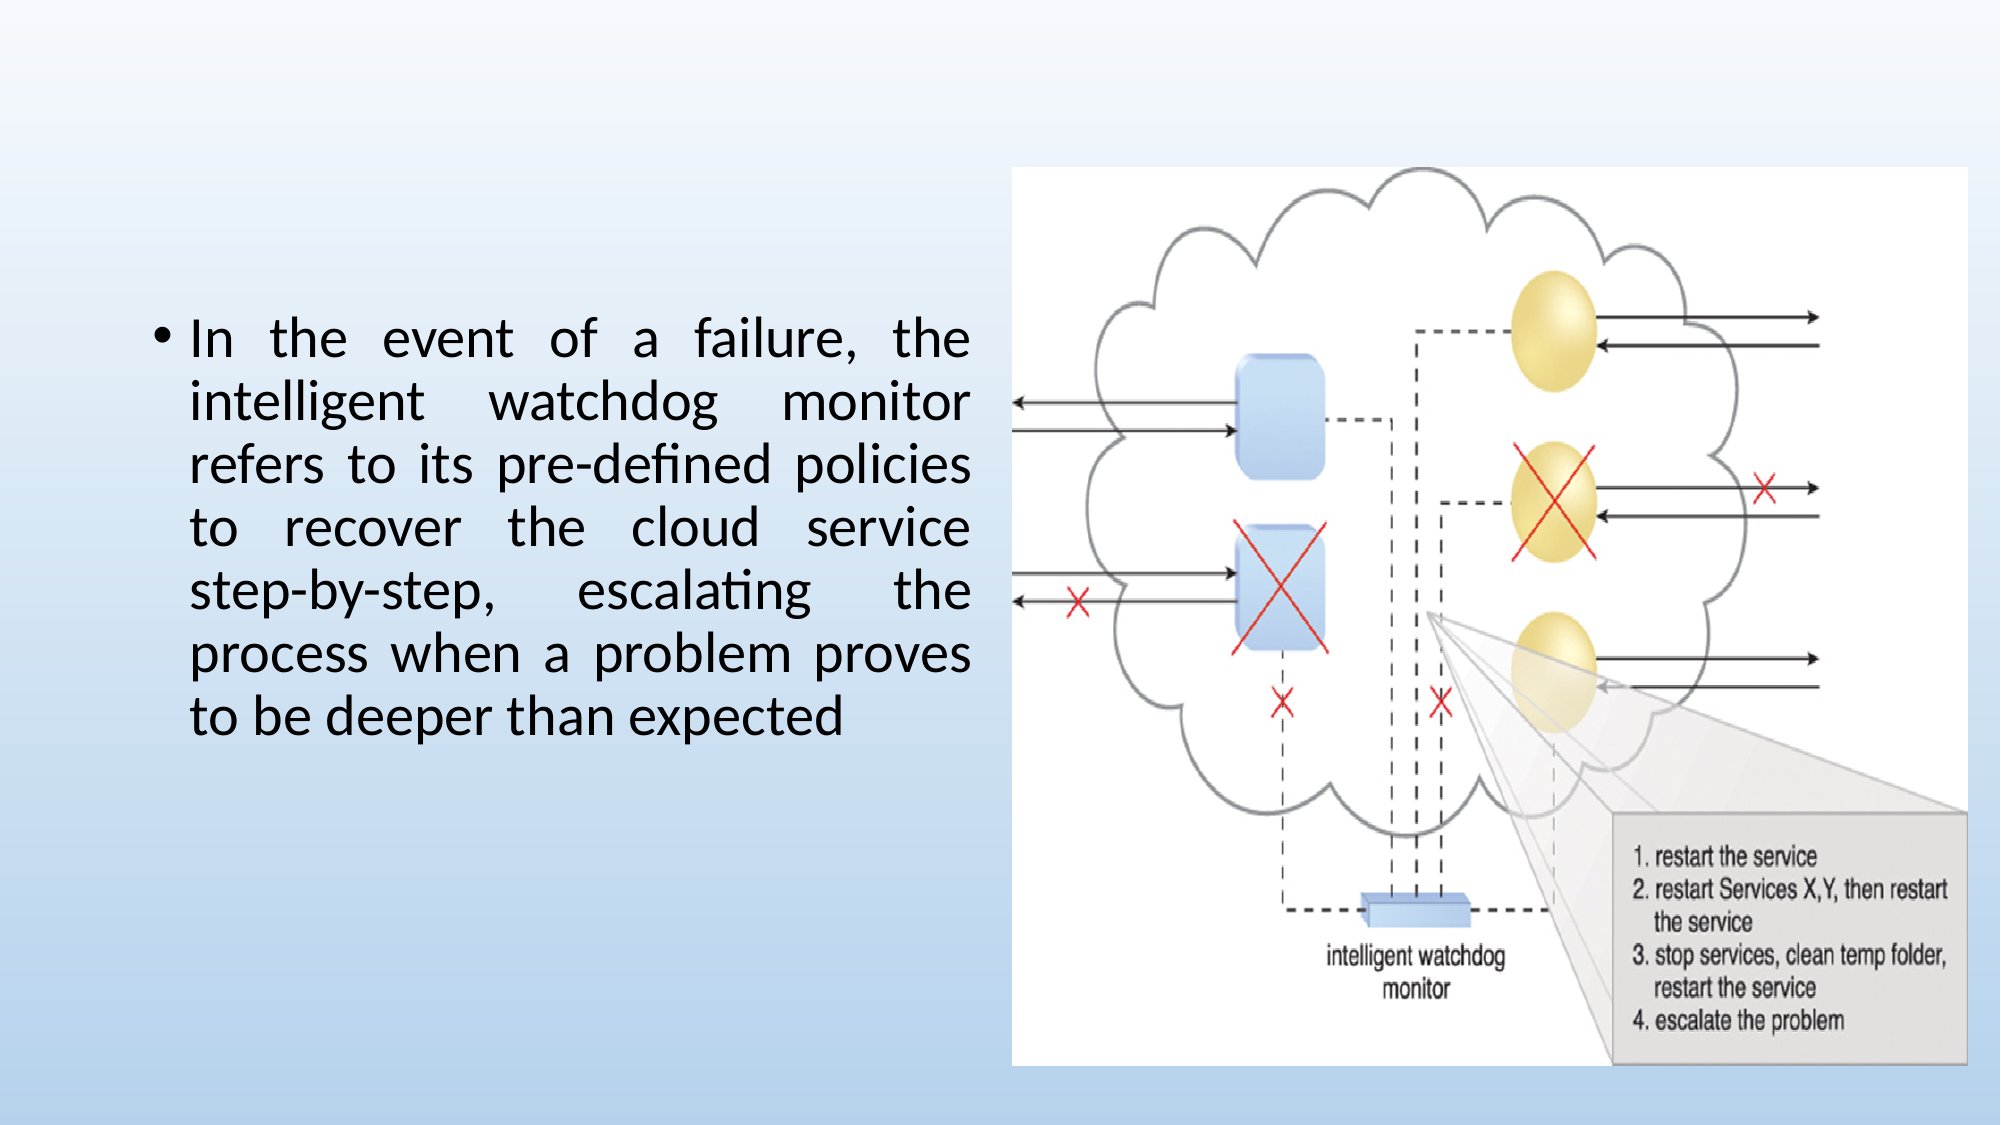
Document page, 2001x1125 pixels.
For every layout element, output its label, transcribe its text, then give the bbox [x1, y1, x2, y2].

list In the event of a failure, the intelligent watchdog monitor refers to its pre-defined policies to recover the cloud service step-by-step, escalating the process when a problem proves to be deeper than expected [137, 299, 988, 1014]
picture [1012, 167, 1968, 1066]
